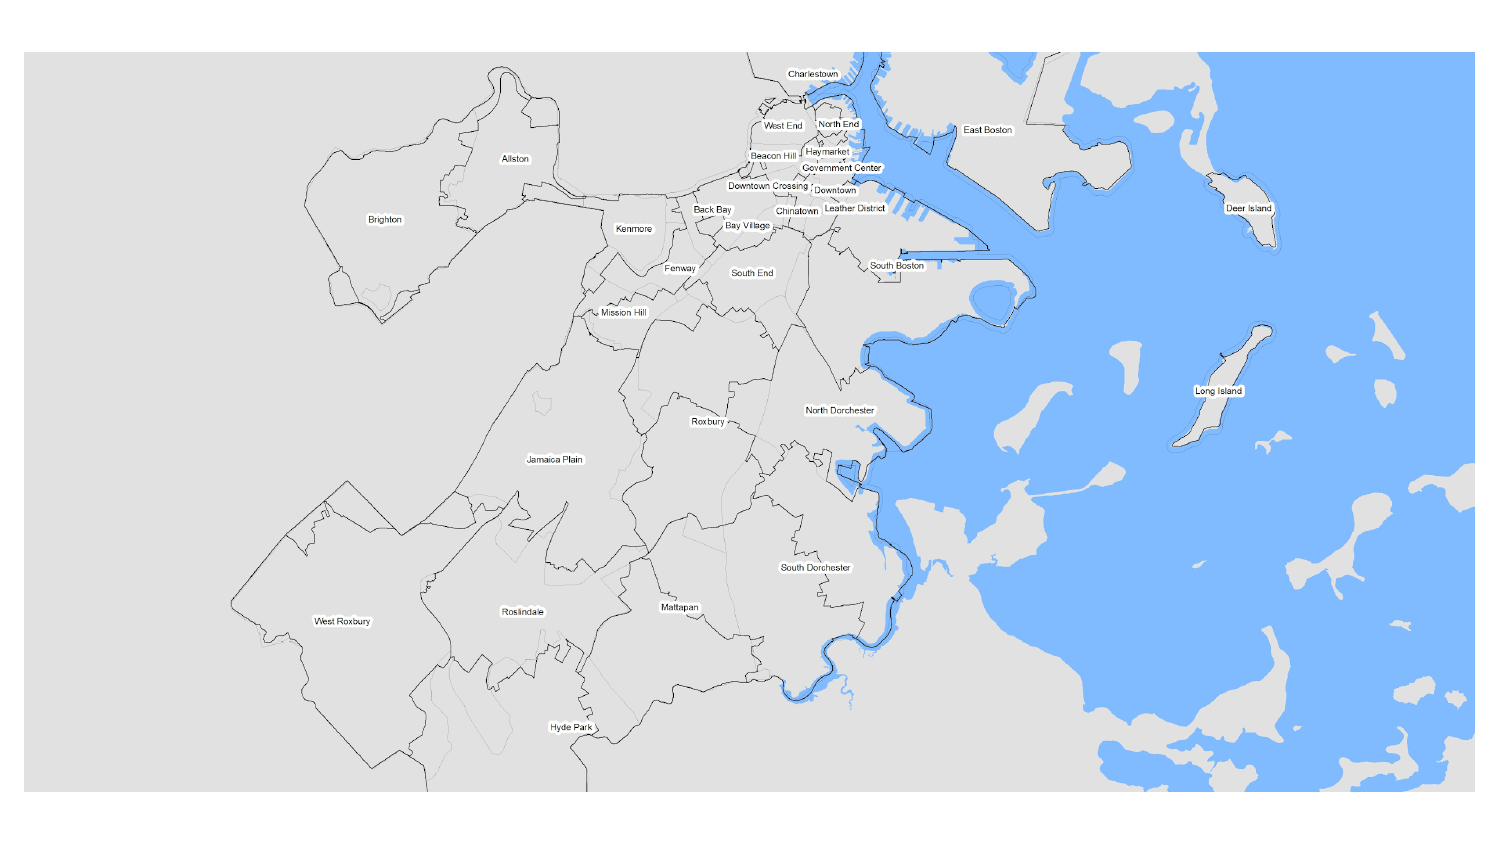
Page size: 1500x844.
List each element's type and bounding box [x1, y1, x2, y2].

picture [24, 52, 1476, 792]
